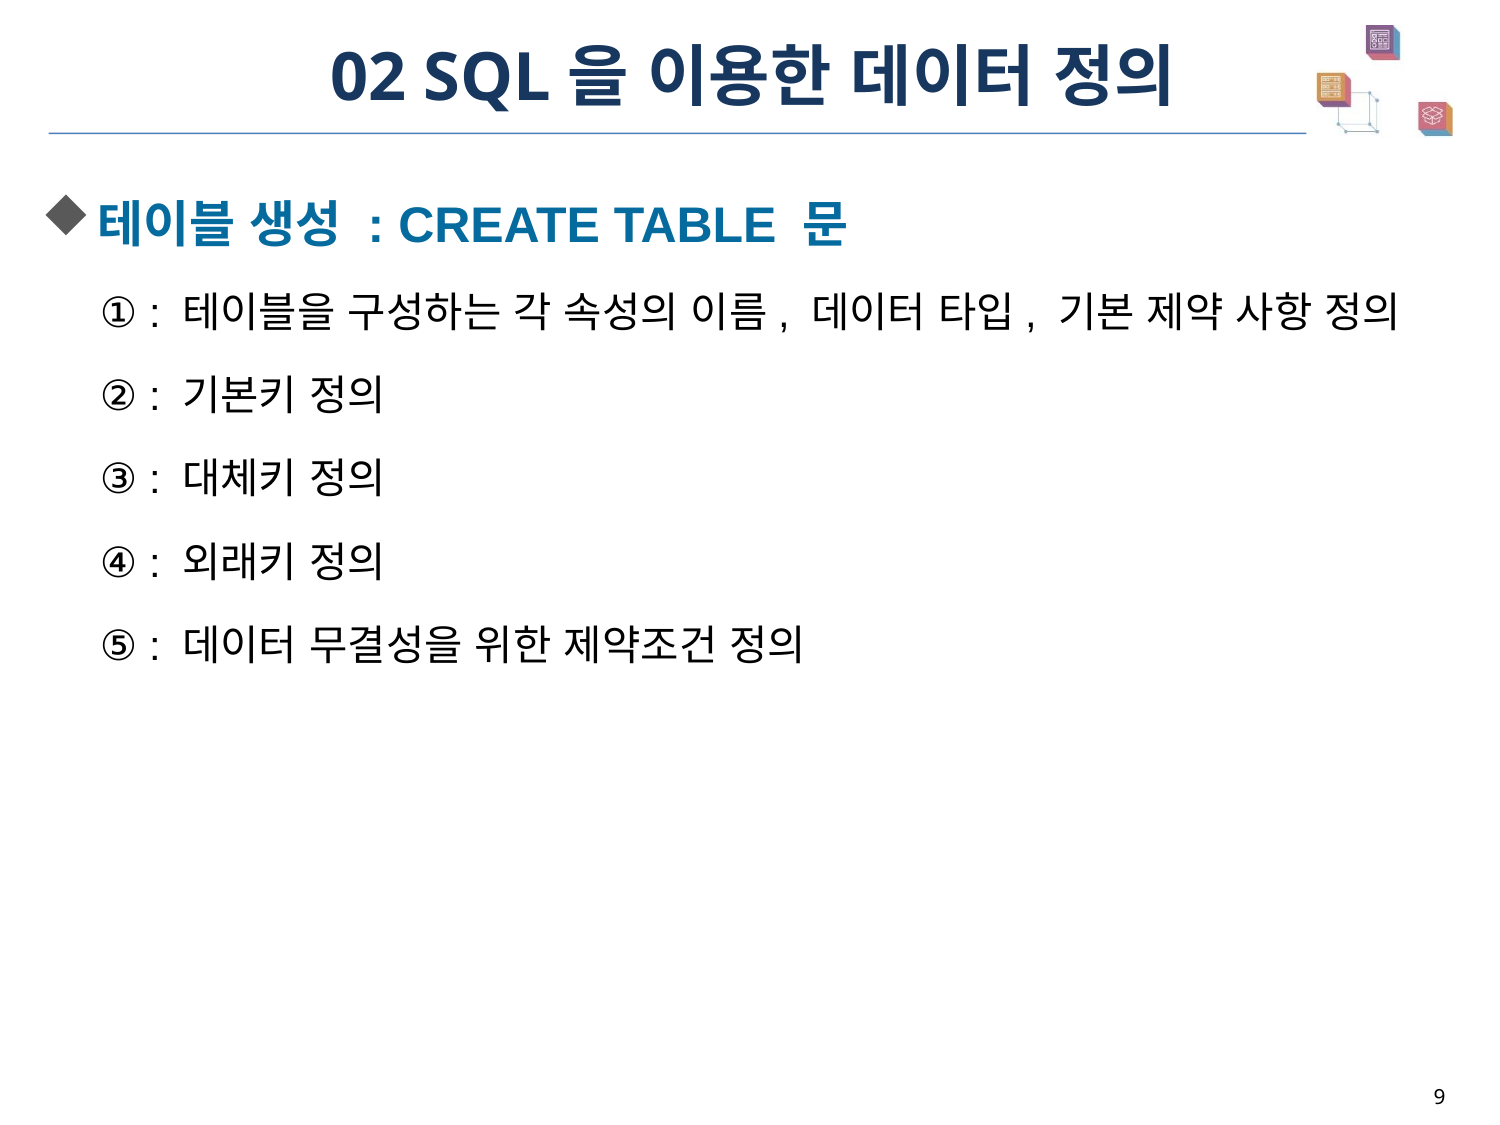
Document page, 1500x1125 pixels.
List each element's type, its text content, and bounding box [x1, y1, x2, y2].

title 02 SQL을 이용한 데이터 정의 [48, 25, 1459, 123]
list 테이블 생성 : CREATE TABLE 문 ① : 테이블을 구성하는 각 속성의 이름, 데이터 타입, 기본 제약 사항 정의 ② : 기본키 정의 ③ : 대체키 정의 ④ : 외래키 정의 ⑤ : 데이터 무결성을 위한 제약조건 정의 [26, 184, 1500, 1094]
picture [1316, 123, 1453, 138]
